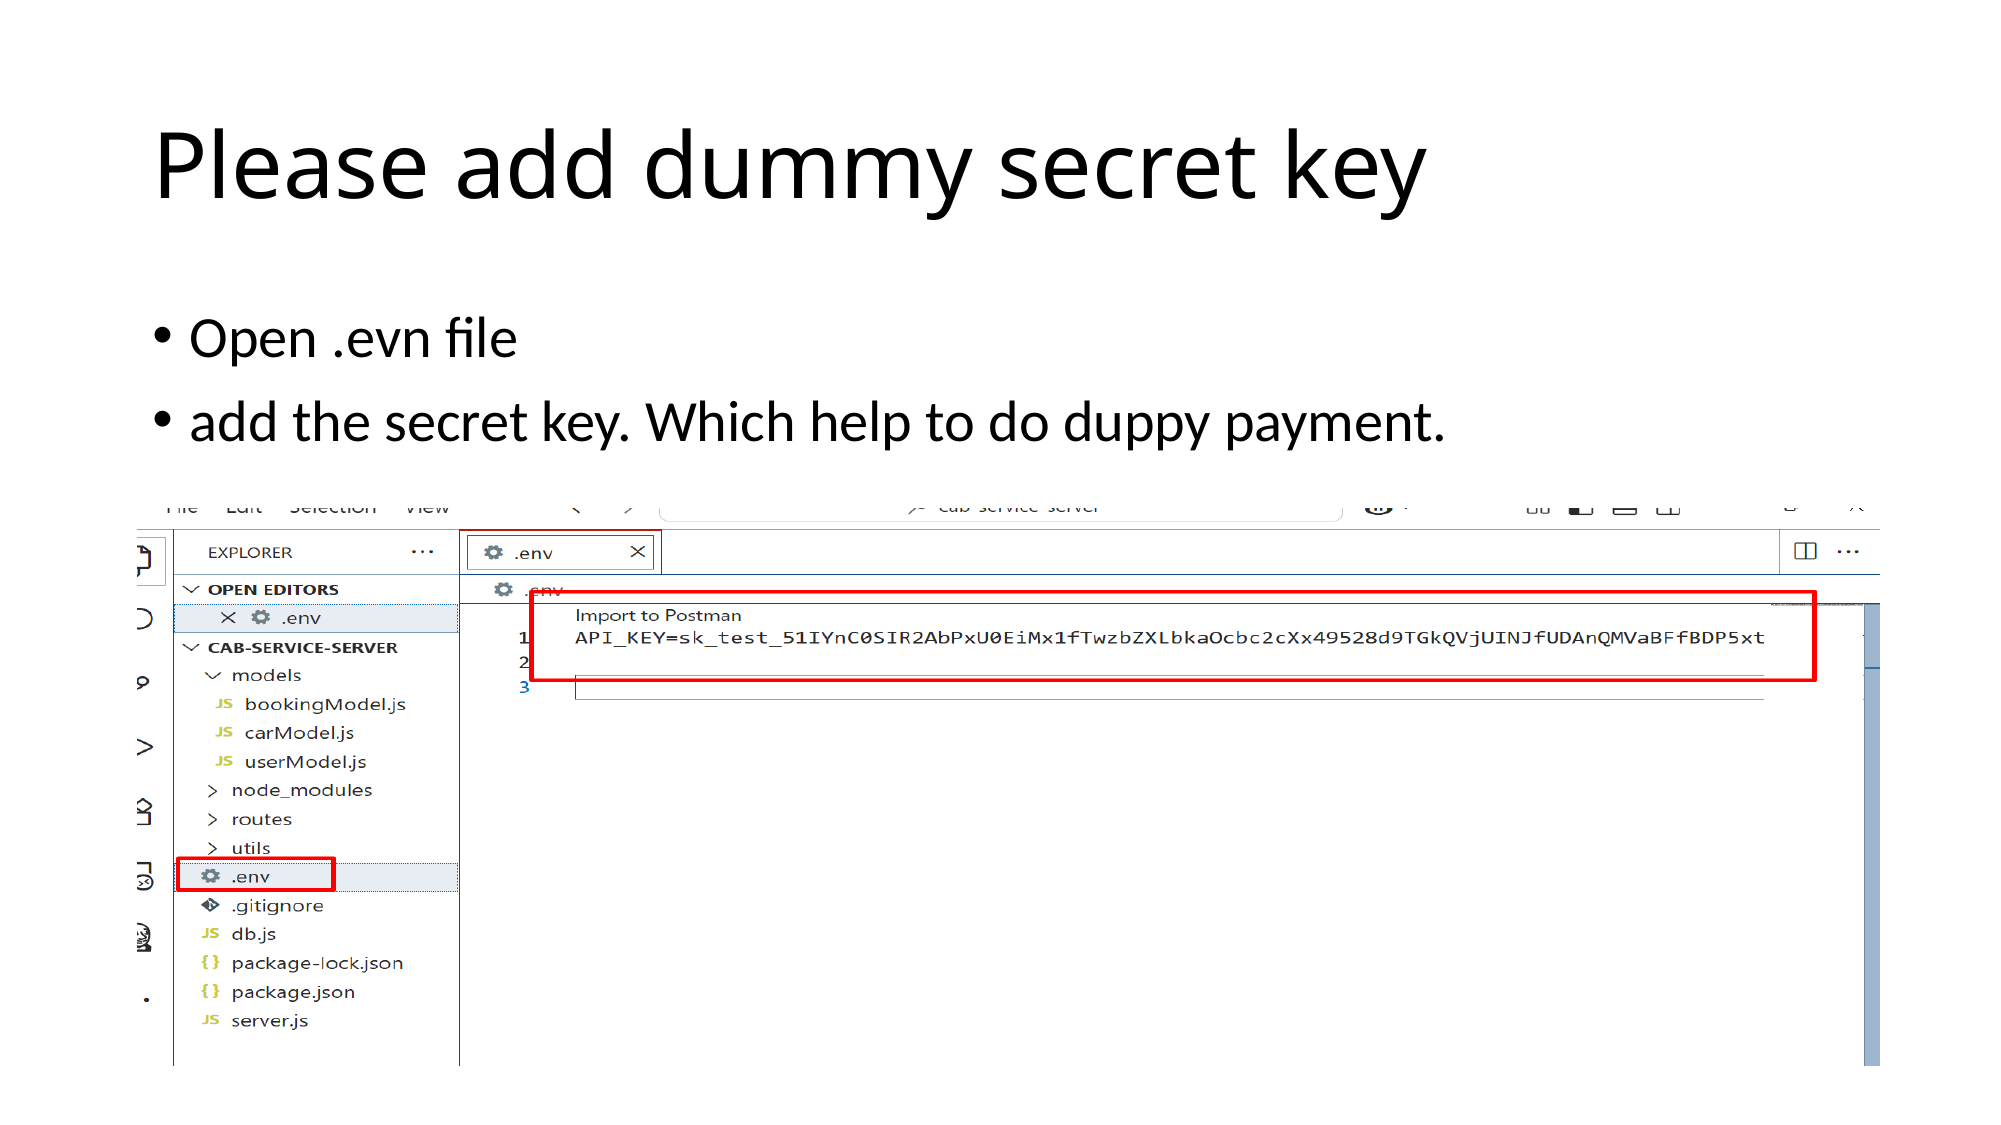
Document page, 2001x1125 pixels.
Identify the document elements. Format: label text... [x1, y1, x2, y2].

picture [137, 508, 1880, 1066]
title Please add dummy secret key [137, 59, 1863, 278]
list Open .evn file add the secret key. Which help to do duppy payment. [137, 299, 1863, 495]
